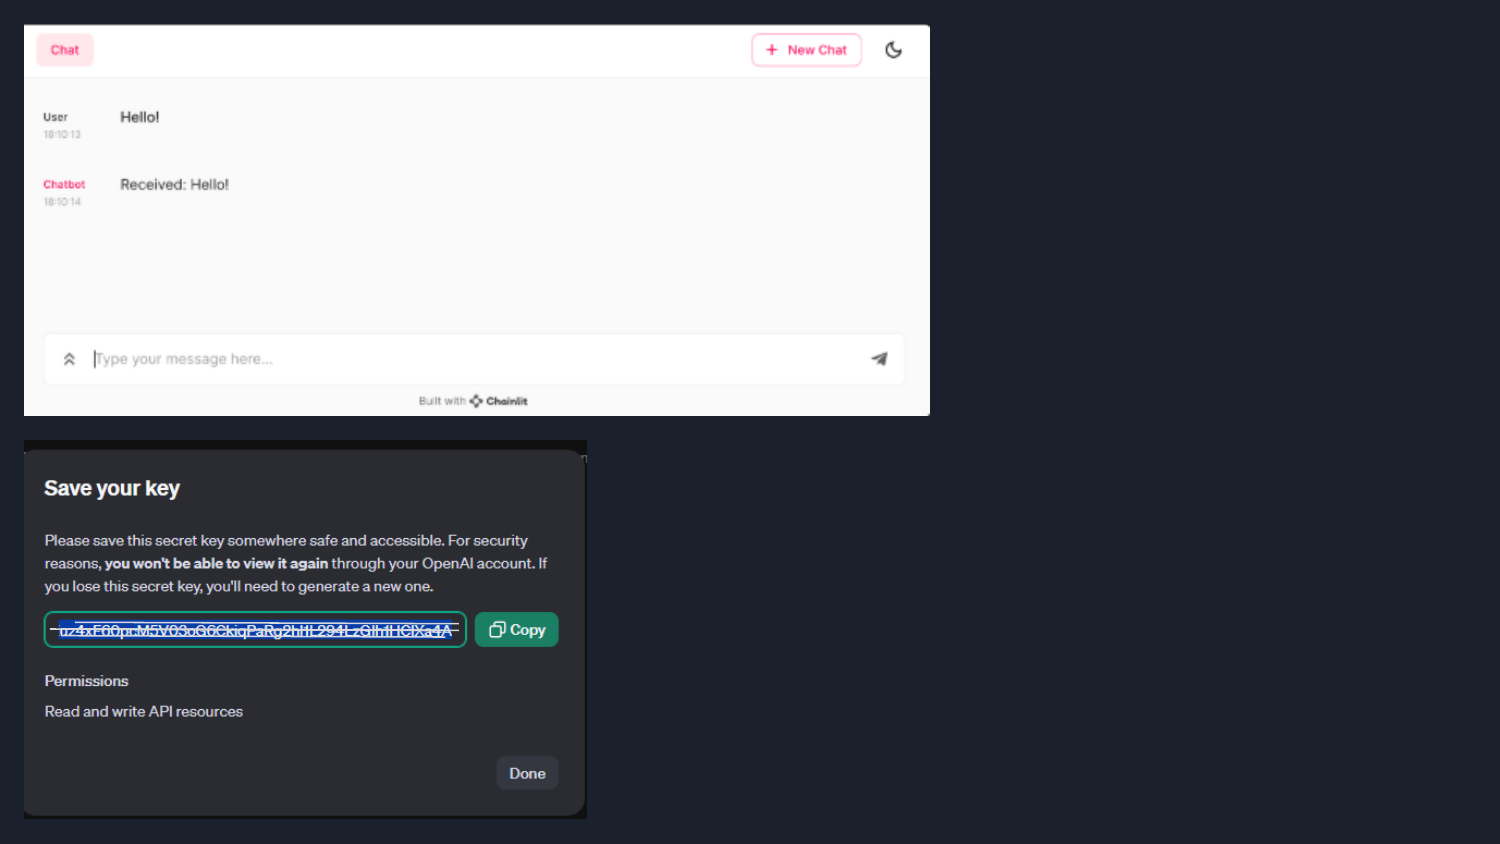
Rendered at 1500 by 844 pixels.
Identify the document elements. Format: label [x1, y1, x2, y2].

picture [24, 24, 930, 416]
picture [24, 440, 587, 819]
